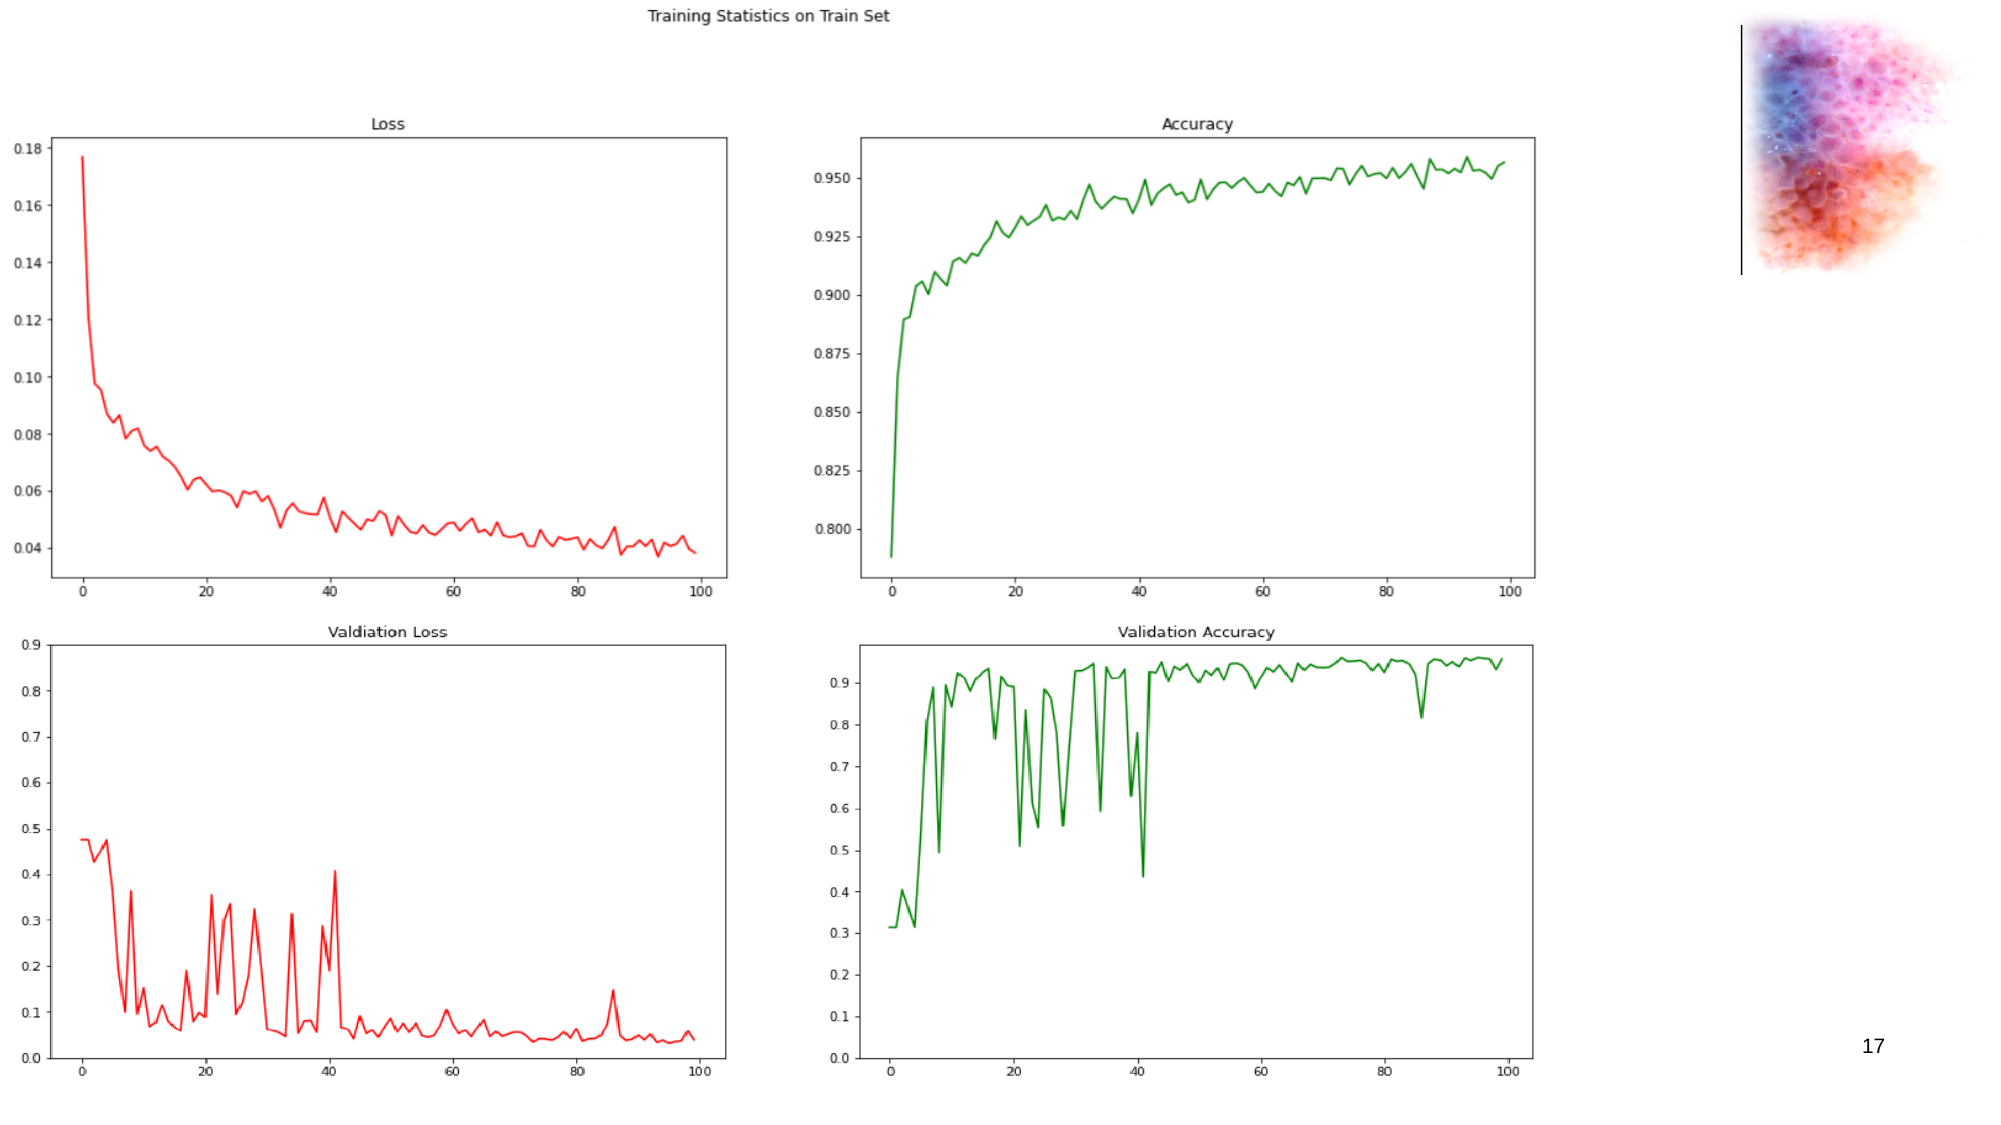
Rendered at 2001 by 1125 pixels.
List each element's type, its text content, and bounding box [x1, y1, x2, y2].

slide_number 17 [1567, 1025, 1900, 1100]
picture [0, 0, 1567, 1100]
picture [1727, 7, 1984, 295]
